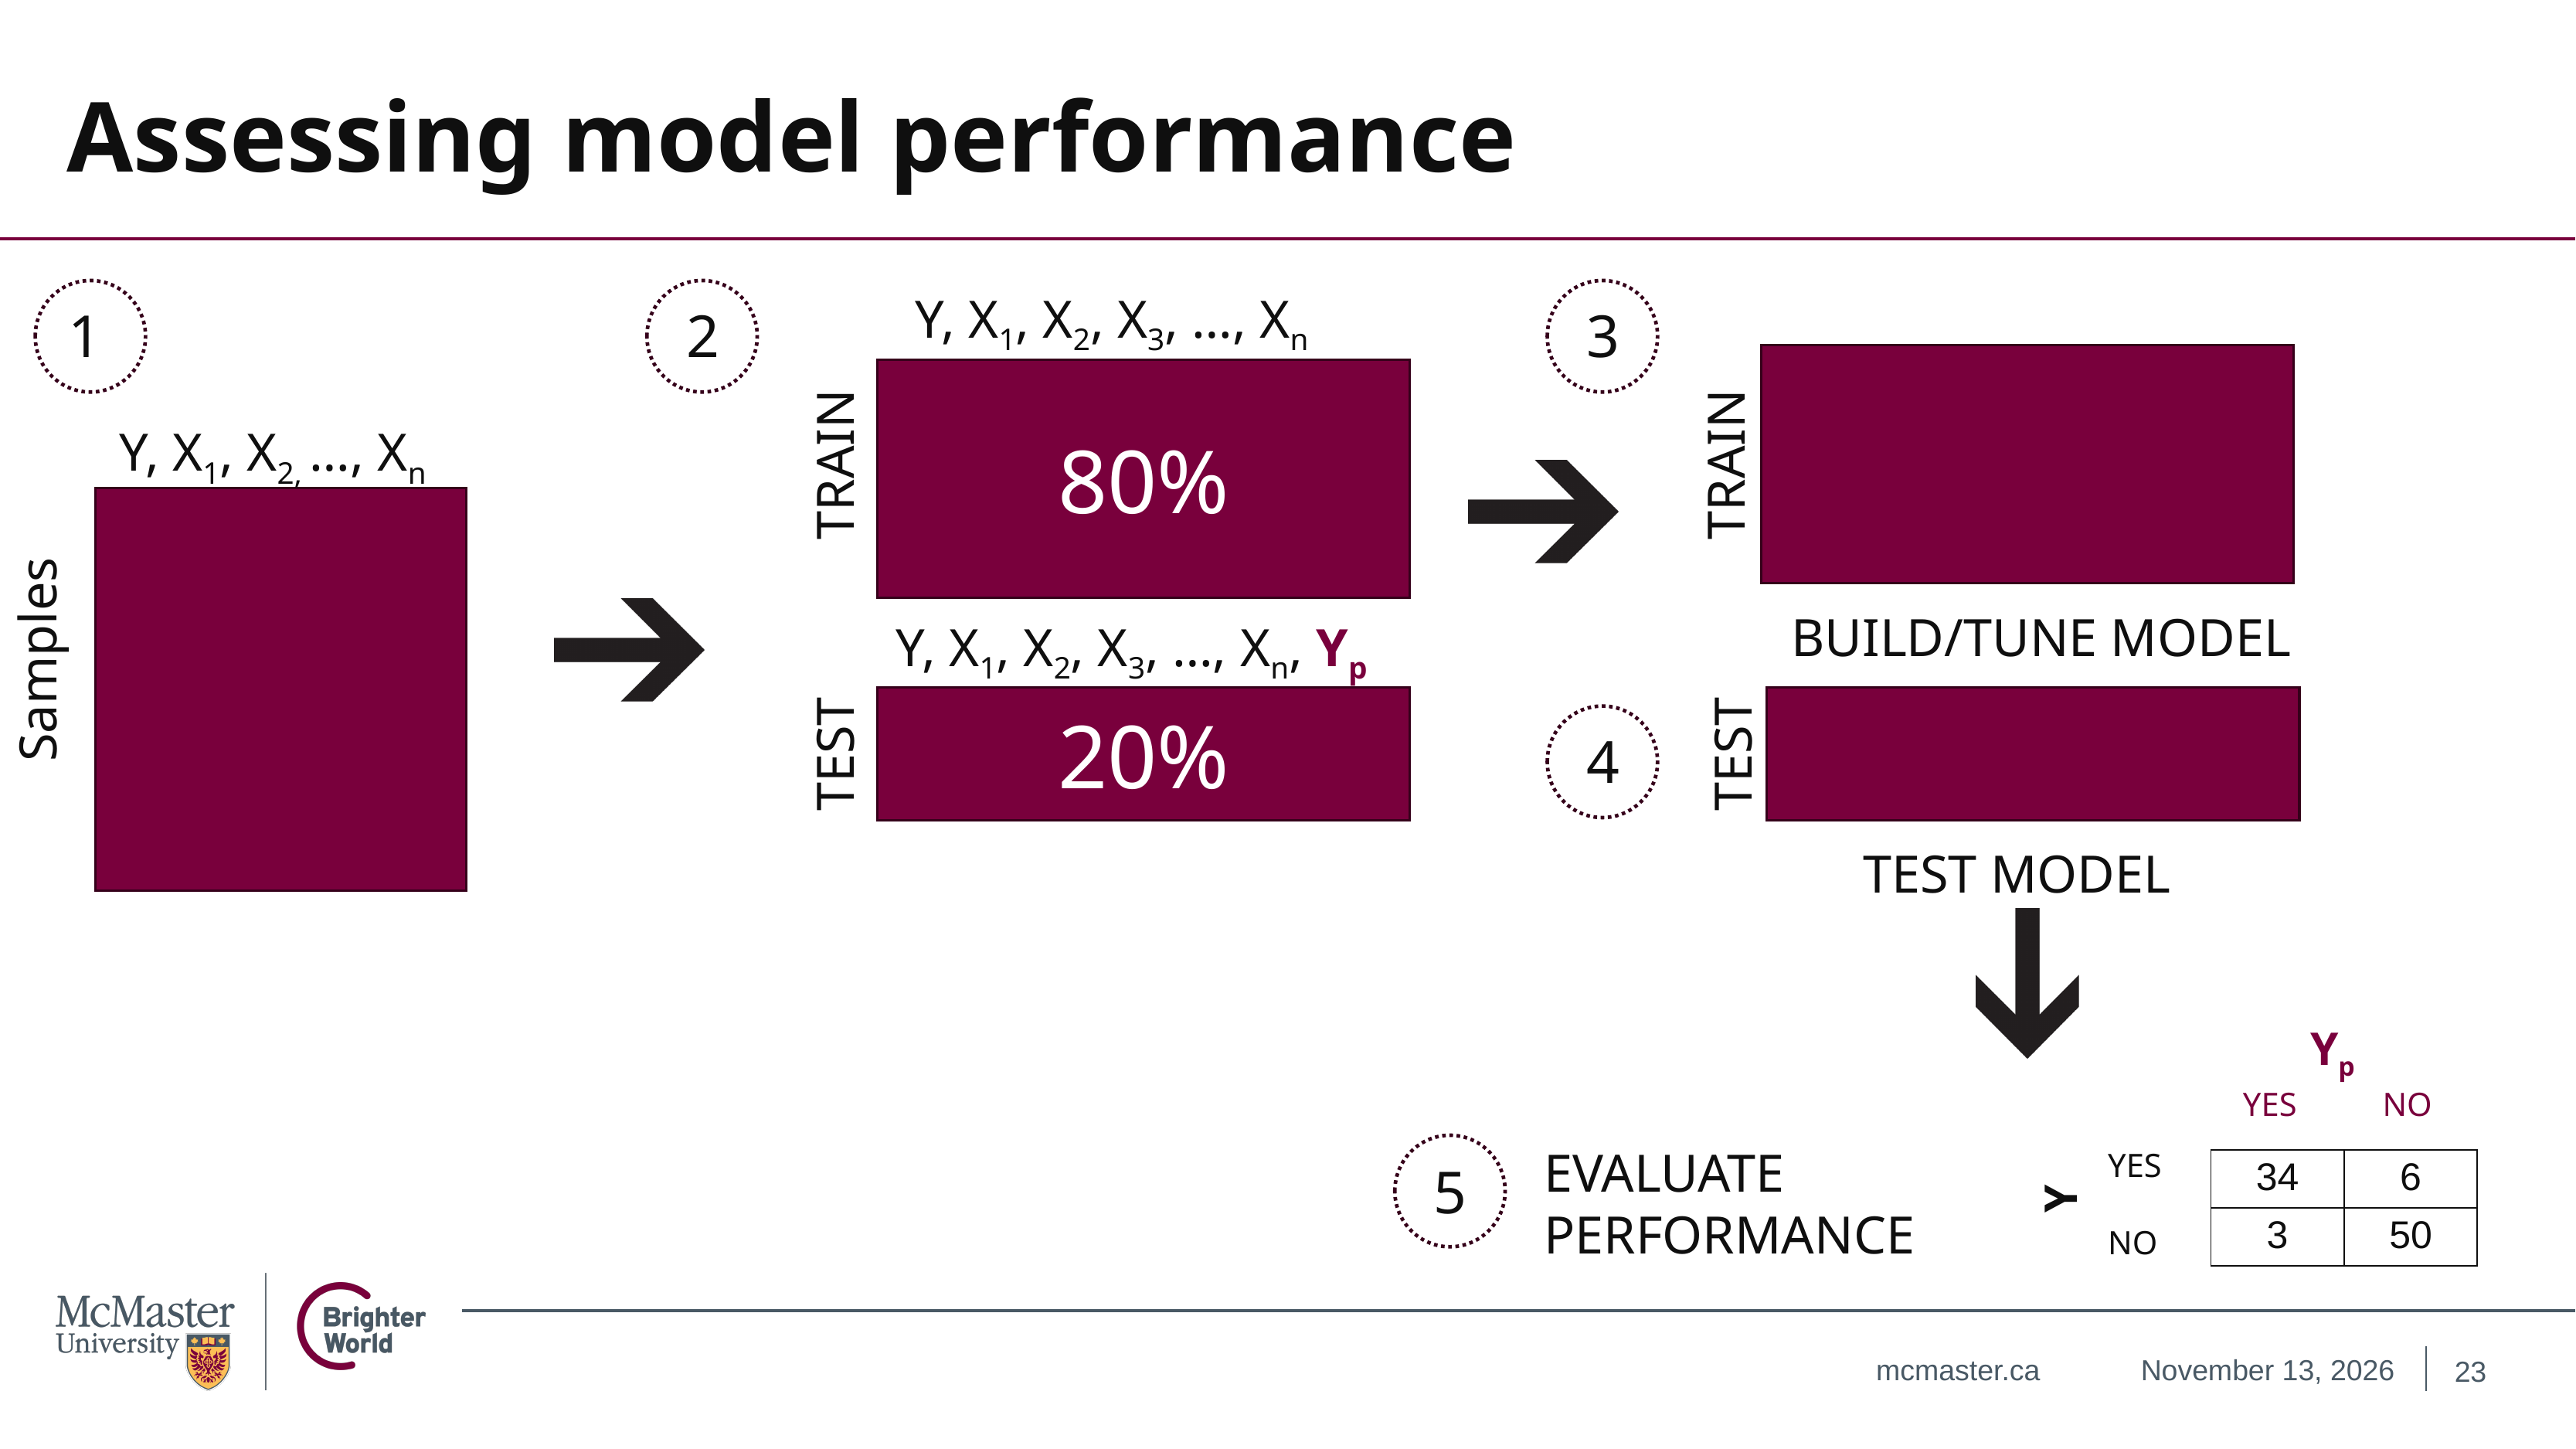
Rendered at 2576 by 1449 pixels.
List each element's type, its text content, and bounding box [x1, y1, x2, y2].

table_cell 50 [2345, 1209, 2476, 1265]
text_box NO [2370, 1078, 2502, 1129]
text_box [1393, 1134, 1507, 1248]
text_box Yp [2299, 1014, 2395, 1088]
text_box 1 [57, 294, 114, 376]
text_box TRAIN [797, 377, 870, 552]
text_box [94, 487, 467, 892]
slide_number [2080, 1346, 2407, 1391]
text_box YES [2096, 1139, 2228, 1190]
slide_number 23 [2442, 1346, 2540, 1395]
text_box YES [2231, 1078, 2363, 1129]
text_box Samples [0, 546, 73, 774]
text_box [1545, 279, 1659, 393]
table_header 34 [2211, 1151, 2343, 1207]
text_box BUILD/TUNE MODEL [1779, 599, 2303, 672]
text_box 5 [1422, 1150, 1478, 1231]
text_box Y, X1, X2, X3, …, Xn, Yp [884, 609, 1379, 692]
picture [553, 573, 705, 725]
text_box 2 [675, 294, 731, 376]
text_box TEST [797, 685, 870, 823]
picture [56, 1273, 426, 1391]
text_box TRAIN [1687, 377, 1762, 552]
text_box [34, 279, 147, 393]
text_box TEST MODEL [1851, 835, 2183, 909]
text_box [1545, 705, 1659, 819]
text_box [1769, 686, 2301, 821]
picture [1952, 907, 2103, 1059]
table_cell 3 [2211, 1209, 2343, 1265]
text_box 4 [1575, 719, 1631, 801]
text_box Y, X1, X2, …, Xn [107, 413, 438, 495]
text_box [645, 279, 759, 393]
text_box Y, X1, X2, X3, …, Xn [903, 280, 1320, 362]
text_box 3 [1575, 294, 1631, 376]
text_box 80% [876, 359, 1411, 599]
text_box 20% [876, 686, 1411, 821]
text_box TEST [1694, 685, 1769, 823]
text_box Y [2027, 1128, 2092, 1225]
table_header 6 [2345, 1151, 2476, 1207]
title Assessing model performance [55, 58, 2520, 152]
picture [1467, 435, 1619, 587]
text_box EVALUATE PERFORMANCE [1532, 1134, 1990, 1270]
text_box [1760, 344, 2295, 584]
text_box NO [2096, 1216, 2228, 1267]
